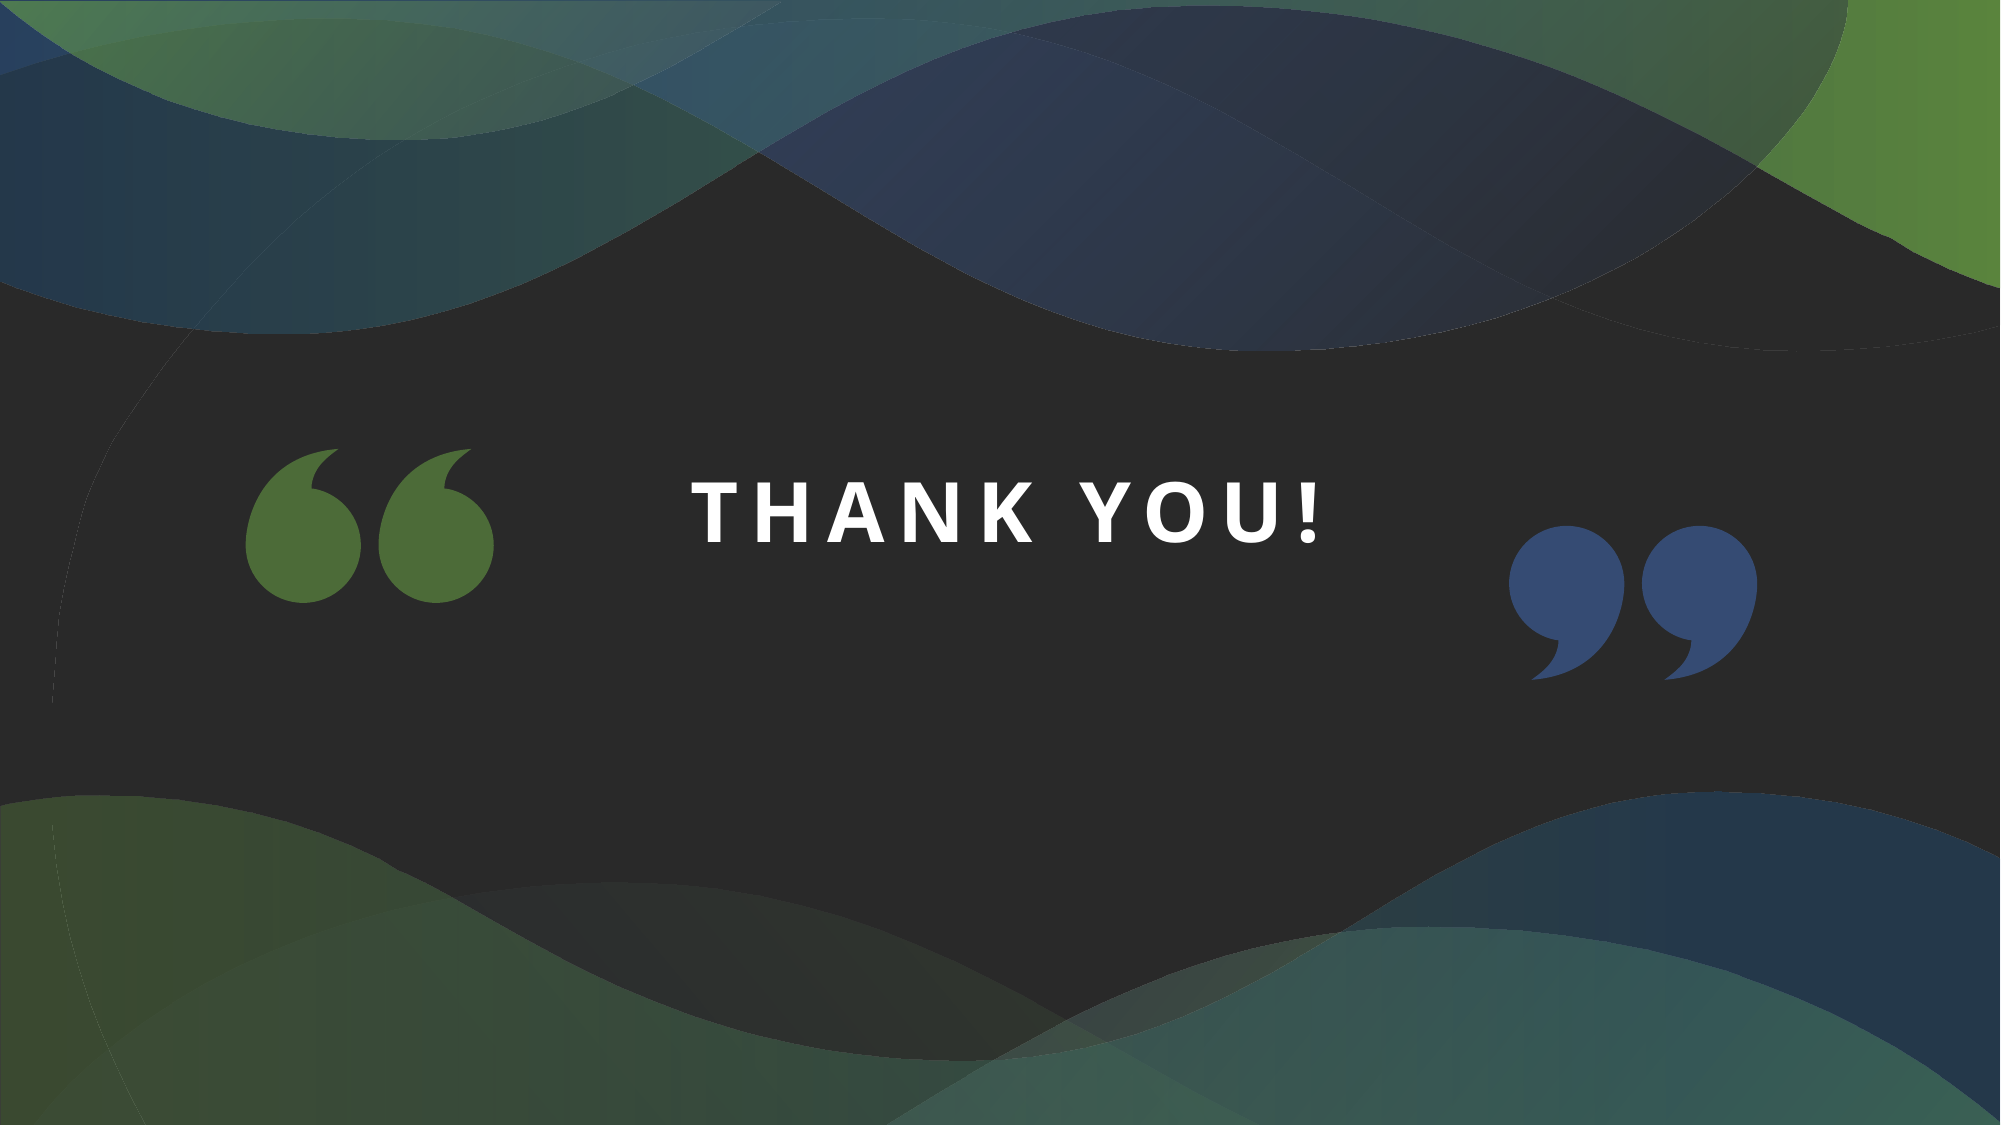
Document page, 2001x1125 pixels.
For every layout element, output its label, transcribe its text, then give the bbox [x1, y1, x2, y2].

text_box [1509, 525, 1758, 680]
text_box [245, 448, 494, 603]
title THANK YOU! [375, 451, 1649, 714]
